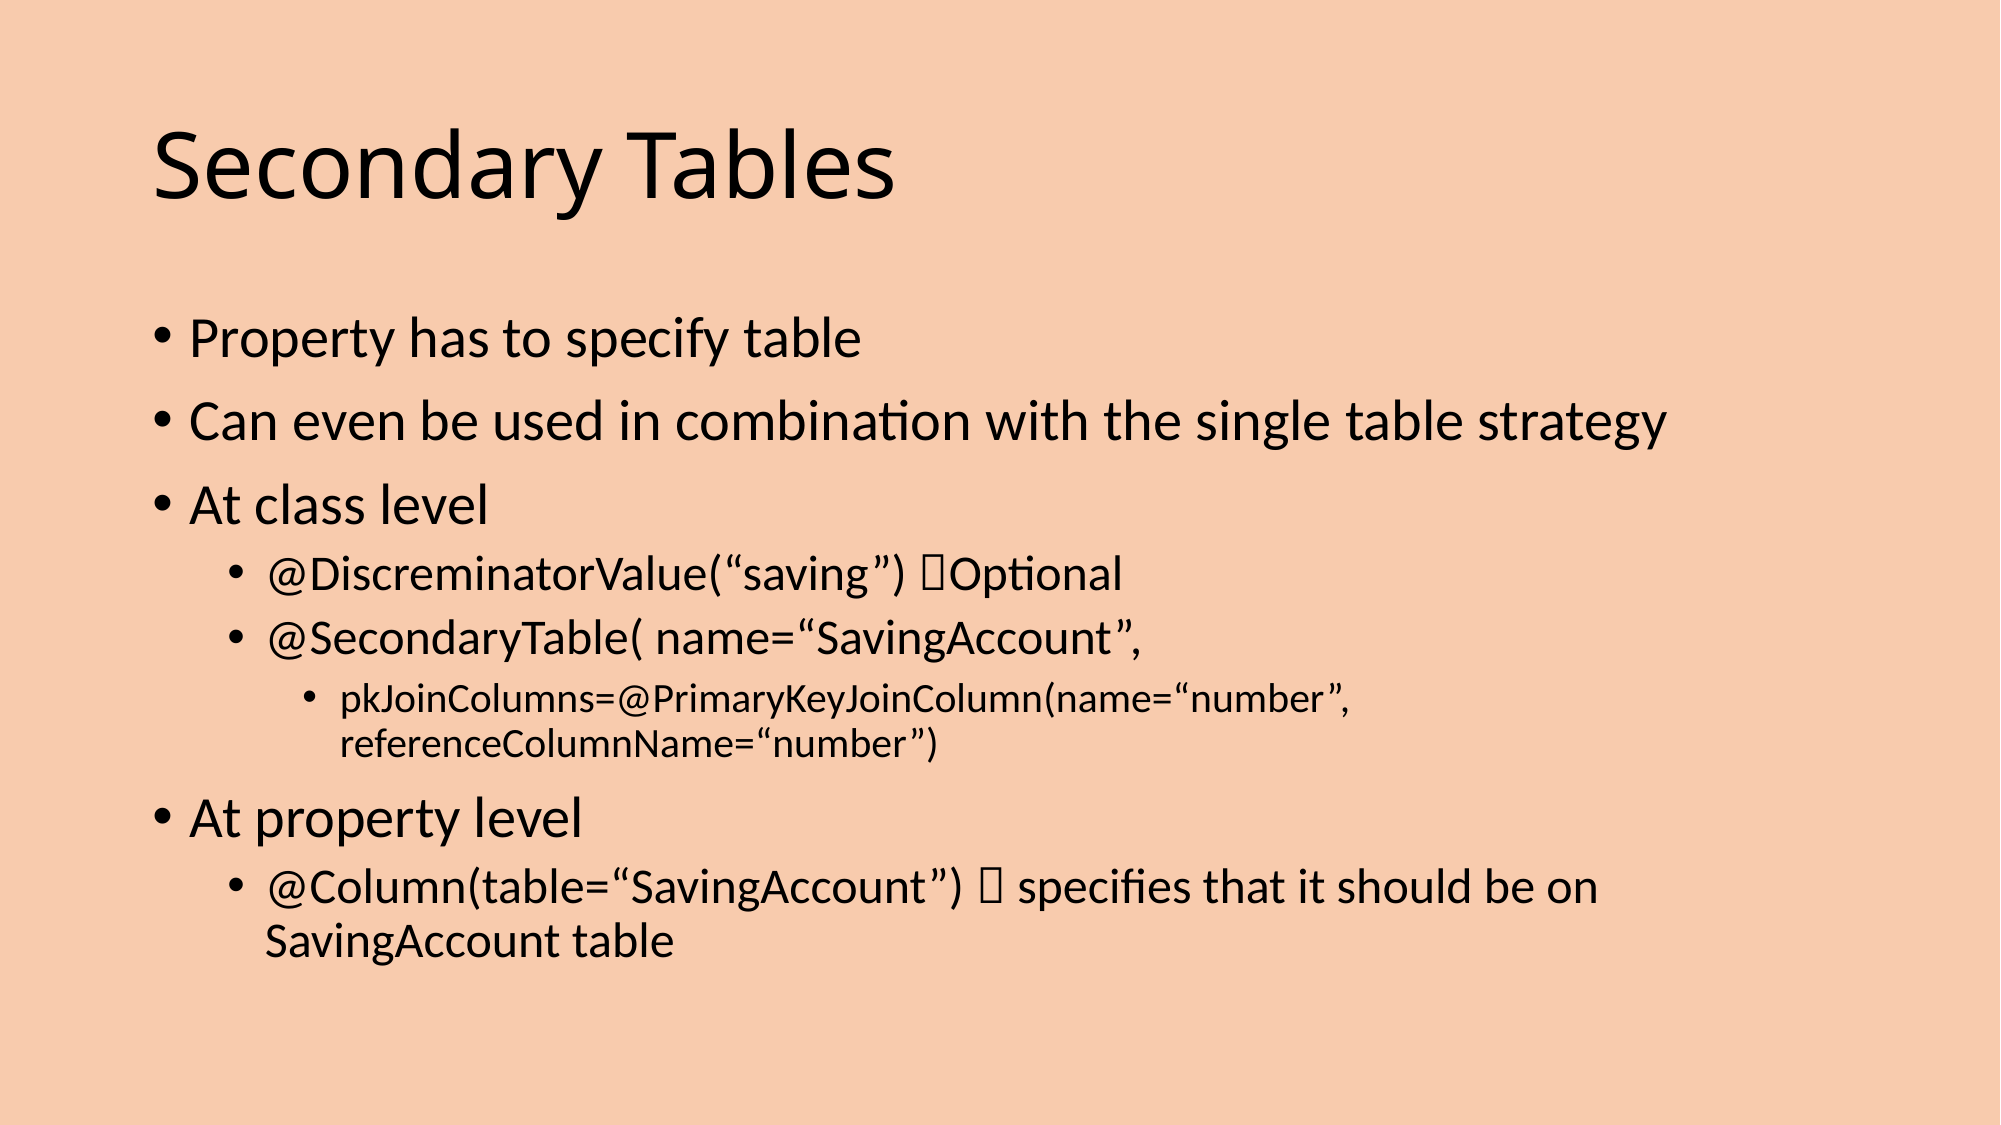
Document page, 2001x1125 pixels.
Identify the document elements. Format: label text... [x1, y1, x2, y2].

list Property has to specify table Can even be used in combination with the single table strategy At class level @DiscreminatorValue(“saving”) Optional @SecondaryTable( name=“SavingAccount”, pkJoinColumns=@PrimaryKeyJoinColumn(name=“number”, referenceColumnName=“number”) At property level @Column(table=“SavingAccount”)  specifies that it should be on SavingAccount table [137, 299, 1863, 1014]
title Secondary Tables [137, 59, 1863, 278]
